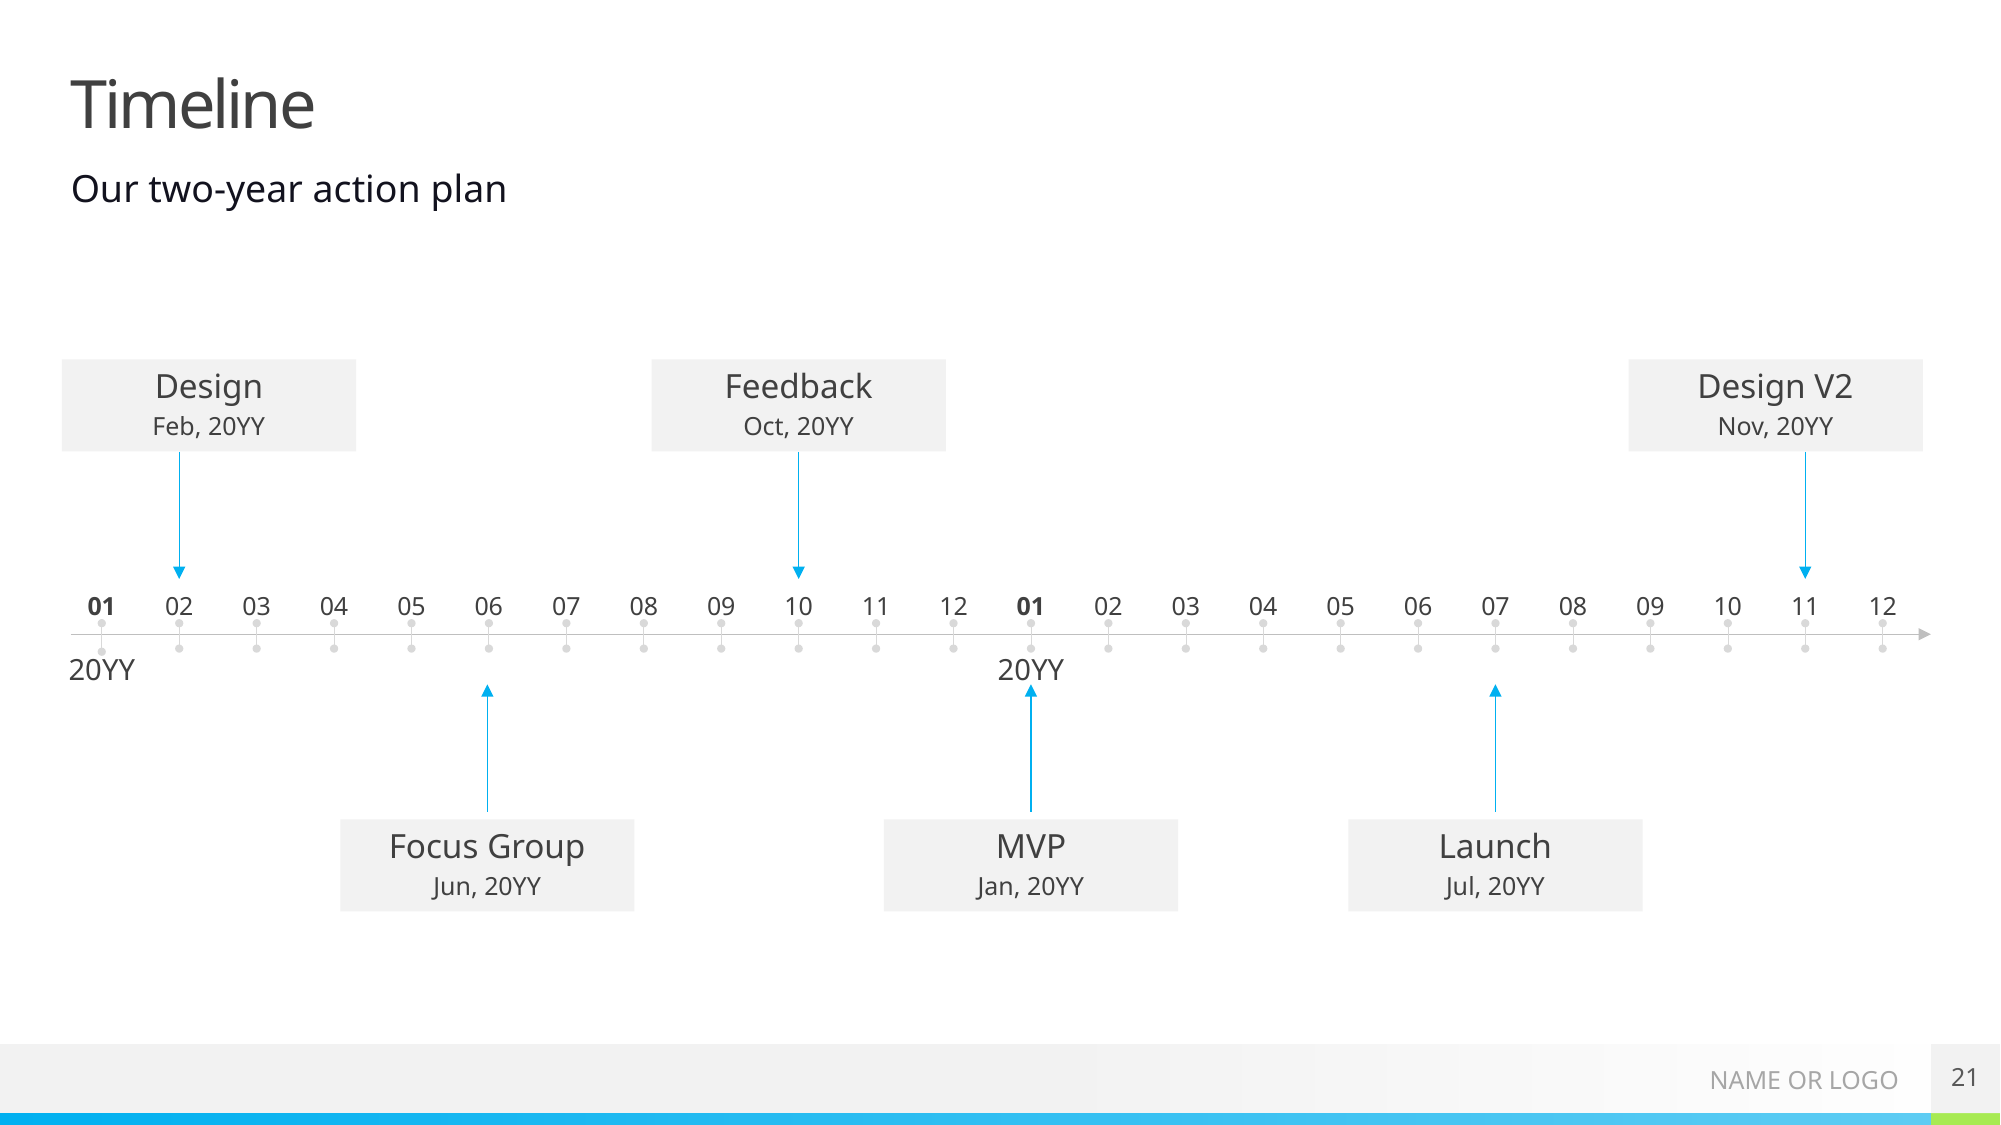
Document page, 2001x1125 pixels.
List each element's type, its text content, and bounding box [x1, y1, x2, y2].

text_box Oct, 20YY [660, 410, 938, 448]
list 20YY [996, 651, 1066, 685]
list Our two-year action plan [70, 165, 1931, 225]
list Design [61, 359, 357, 452]
text_box Nov, 20YY [1637, 410, 1915, 448]
text_box Jul, 20YY [1356, 870, 1635, 908]
list 02 [148, 590, 211, 623]
list 05 [1309, 590, 1372, 623]
list 01 [999, 590, 1062, 623]
text_box Feedback [651, 359, 946, 452]
text_box Focus Group [340, 819, 635, 912]
list 07 [535, 590, 598, 623]
list 11 [1774, 590, 1837, 623]
list 12 [922, 590, 985, 623]
list 07 [1464, 590, 1527, 623]
slide_number 21 [1931, 1044, 2000, 1114]
list 10 [767, 590, 830, 623]
list 08 [1541, 590, 1604, 623]
list 03 [1154, 590, 1217, 623]
list 05 [380, 590, 443, 623]
text_box Design V2 [1628, 359, 1923, 452]
list 04 [303, 590, 366, 623]
list Feb, 20YY [70, 410, 348, 448]
text_box MVP [883, 819, 1179, 912]
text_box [101, 623, 1883, 649]
list 09 [1619, 590, 1682, 623]
list 20YY [67, 651, 136, 685]
list 09 [690, 590, 753, 623]
list 12 [1851, 590, 1914, 624]
text_box Launch [1348, 819, 1643, 912]
list 11 [845, 590, 908, 623]
list 06 [457, 590, 520, 623]
list 06 [1387, 590, 1450, 623]
list 01 [70, 590, 133, 624]
text_box Jan, 20YY [892, 870, 1170, 908]
list 03 [225, 590, 288, 623]
text_box Jun, 20YY [348, 870, 626, 908]
list 02 [1077, 590, 1140, 623]
list 08 [612, 590, 675, 623]
list 04 [1232, 590, 1295, 623]
list 10 [1696, 590, 1759, 623]
title Timeline [70, 70, 1932, 142]
